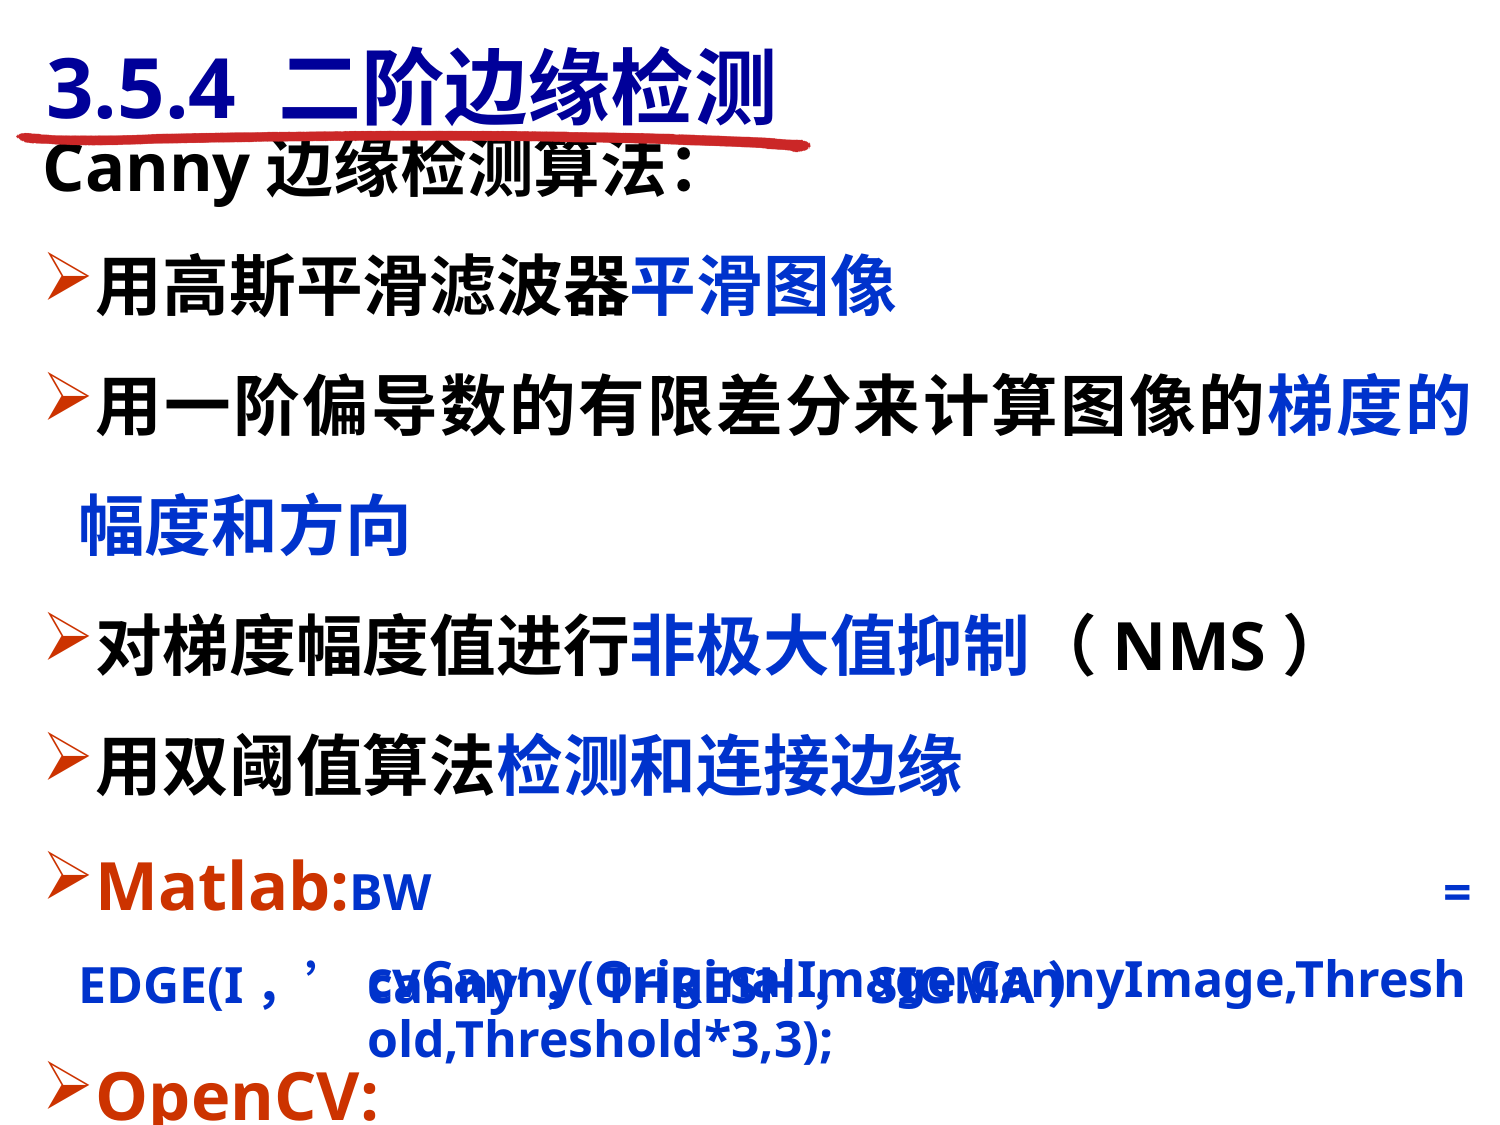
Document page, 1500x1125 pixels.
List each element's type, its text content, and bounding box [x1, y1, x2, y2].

picture [13, 125, 820, 159]
text_box cvCanny(OriginalImage,CannyImage,Threshold,Threshold*3,3); [352, 939, 1500, 1075]
text_box 3.5.4 二阶边缘检测 [31, 27, 847, 143]
text_box Canny边缘检测算法： 用高斯平滑滤波器平滑图像 用一阶偏导数的有限差分来计算图像的梯度的幅度和方向 对梯度幅度值进行非极大值抑制（NMS） 用双阈值算法检测和连接边缘 Matlab:BW = EDGE(I，’canny’，THRESH，SIGMA） OpenCV: [27, 116, 1487, 1125]
